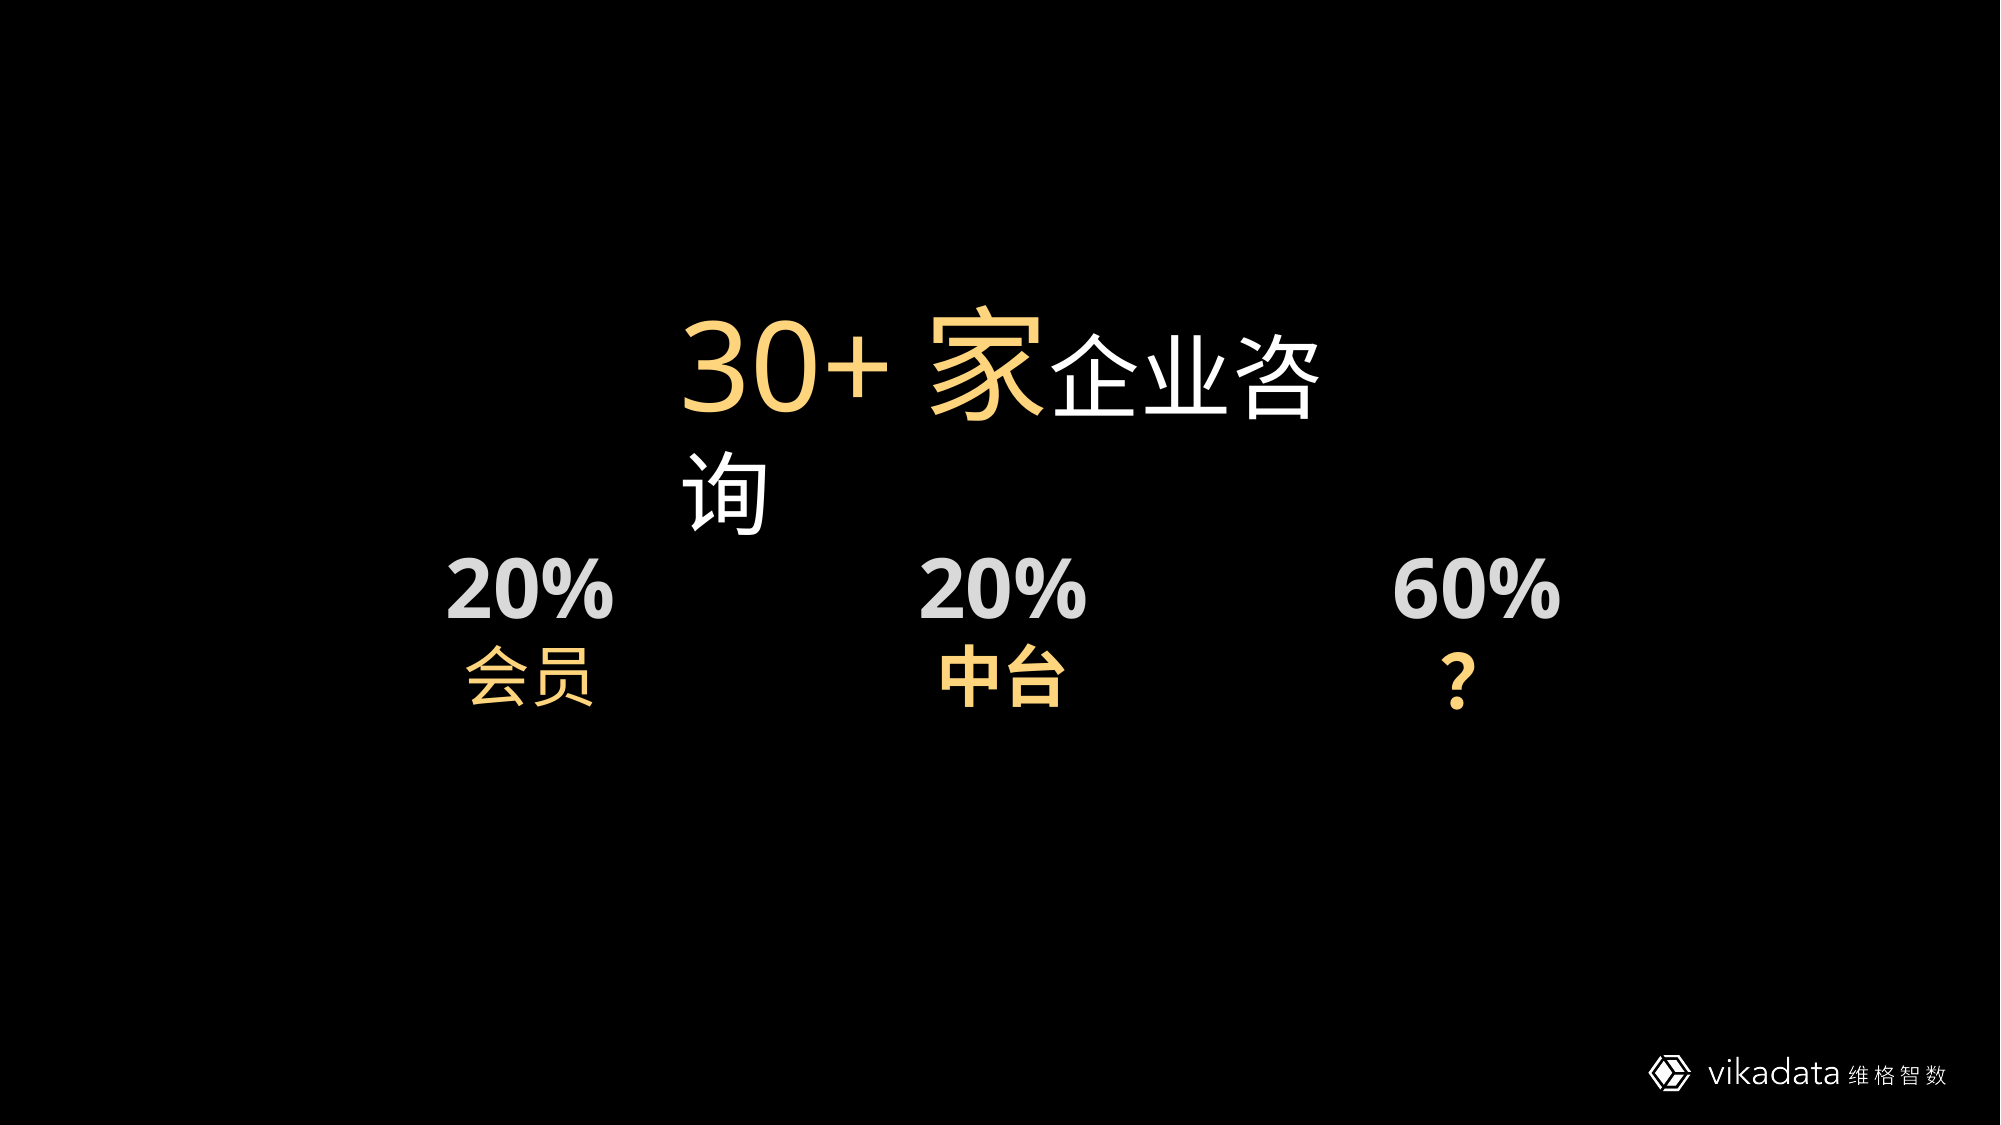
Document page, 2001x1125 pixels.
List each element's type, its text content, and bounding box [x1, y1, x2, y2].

text_box 60% ？ [1257, 527, 1697, 733]
text_box 30+家企业咨询 [664, 279, 1427, 555]
text_box 20% 中台 [802, 527, 1204, 723]
picture [1627, 1027, 2000, 1118]
text_box 20% 会员 [330, 527, 731, 723]
